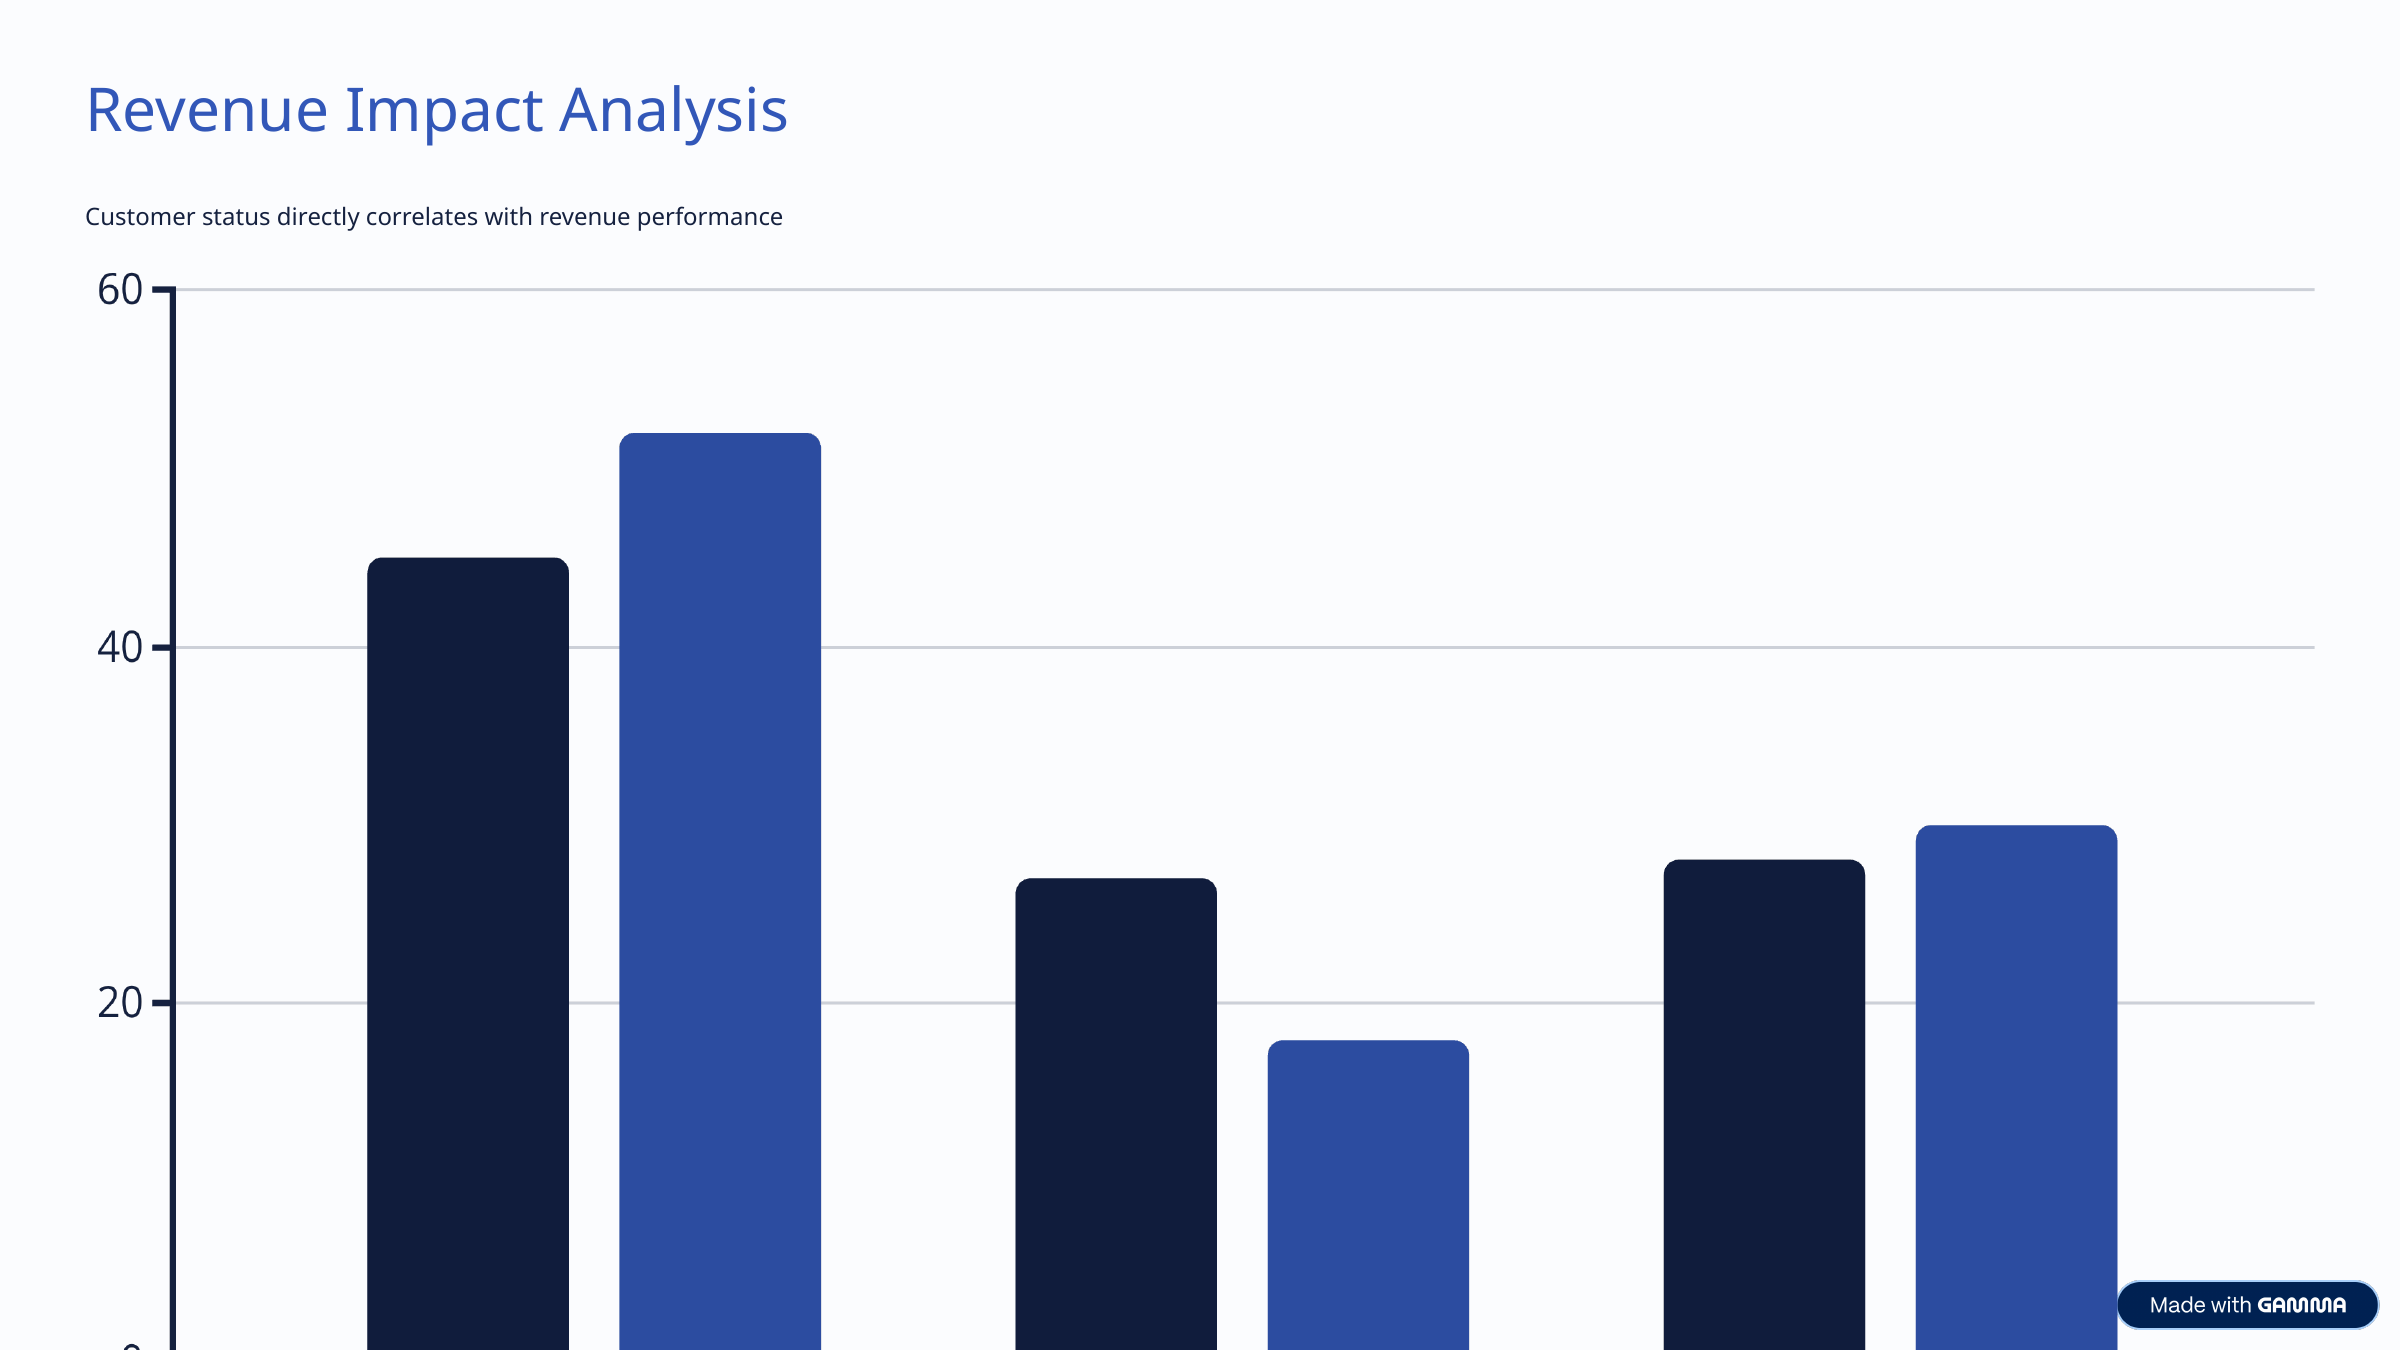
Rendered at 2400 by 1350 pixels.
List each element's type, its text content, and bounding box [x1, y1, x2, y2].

picture [85, 258, 2389, 1350]
text_box Revenue Impact Analysis [85, 66, 816, 144]
text_box Customer status directly correlates with revenue performance [85, 191, 2315, 231]
